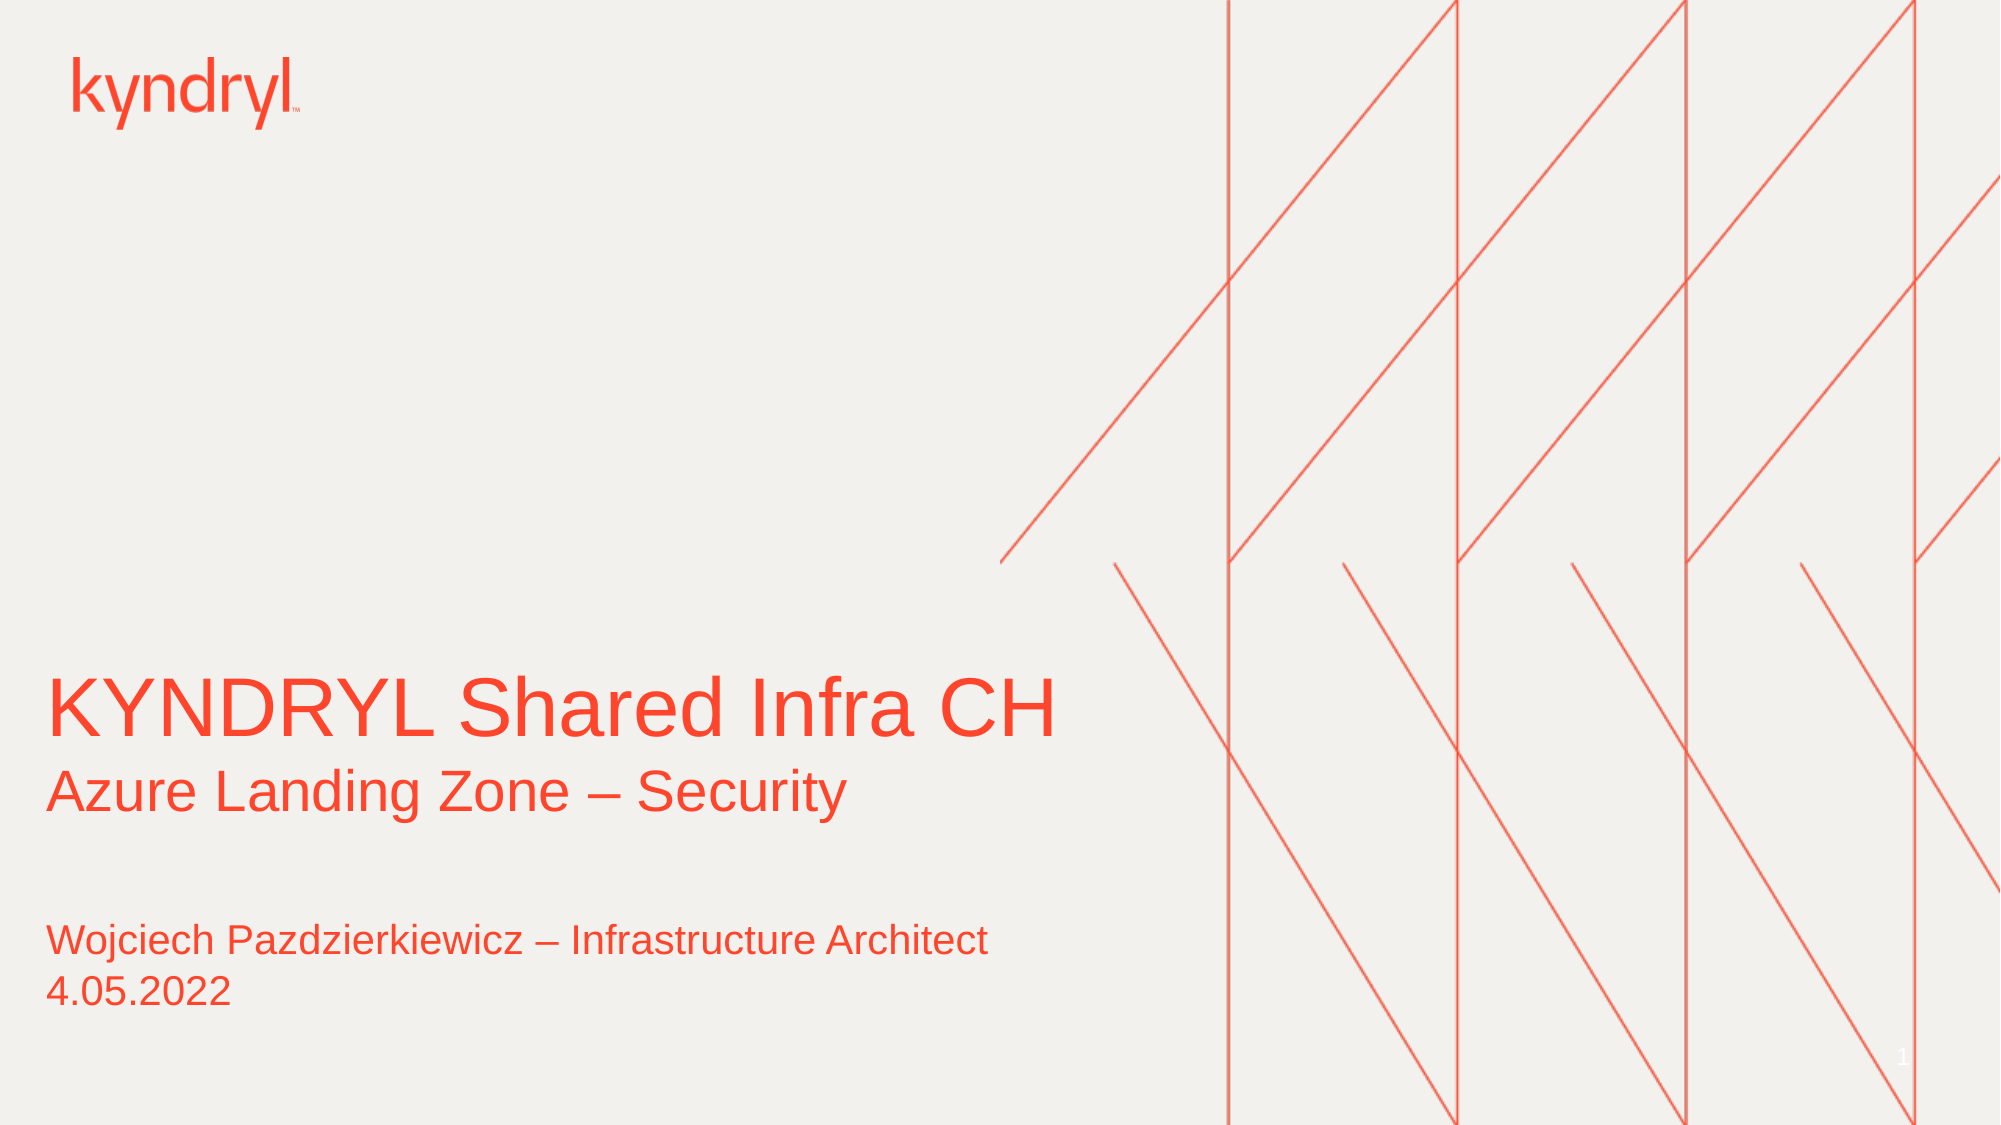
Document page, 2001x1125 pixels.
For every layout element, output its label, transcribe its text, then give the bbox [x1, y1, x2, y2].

slide_number 1 [1475, 1045, 1925, 1067]
list KYNDRYL Shared Infra CH Azure Landing Zone – Security Wojciech Pazdzierkiewicz – Infrastructure Architect 4.05.2022 [45, 680, 1860, 1014]
picture [73, 57, 300, 130]
